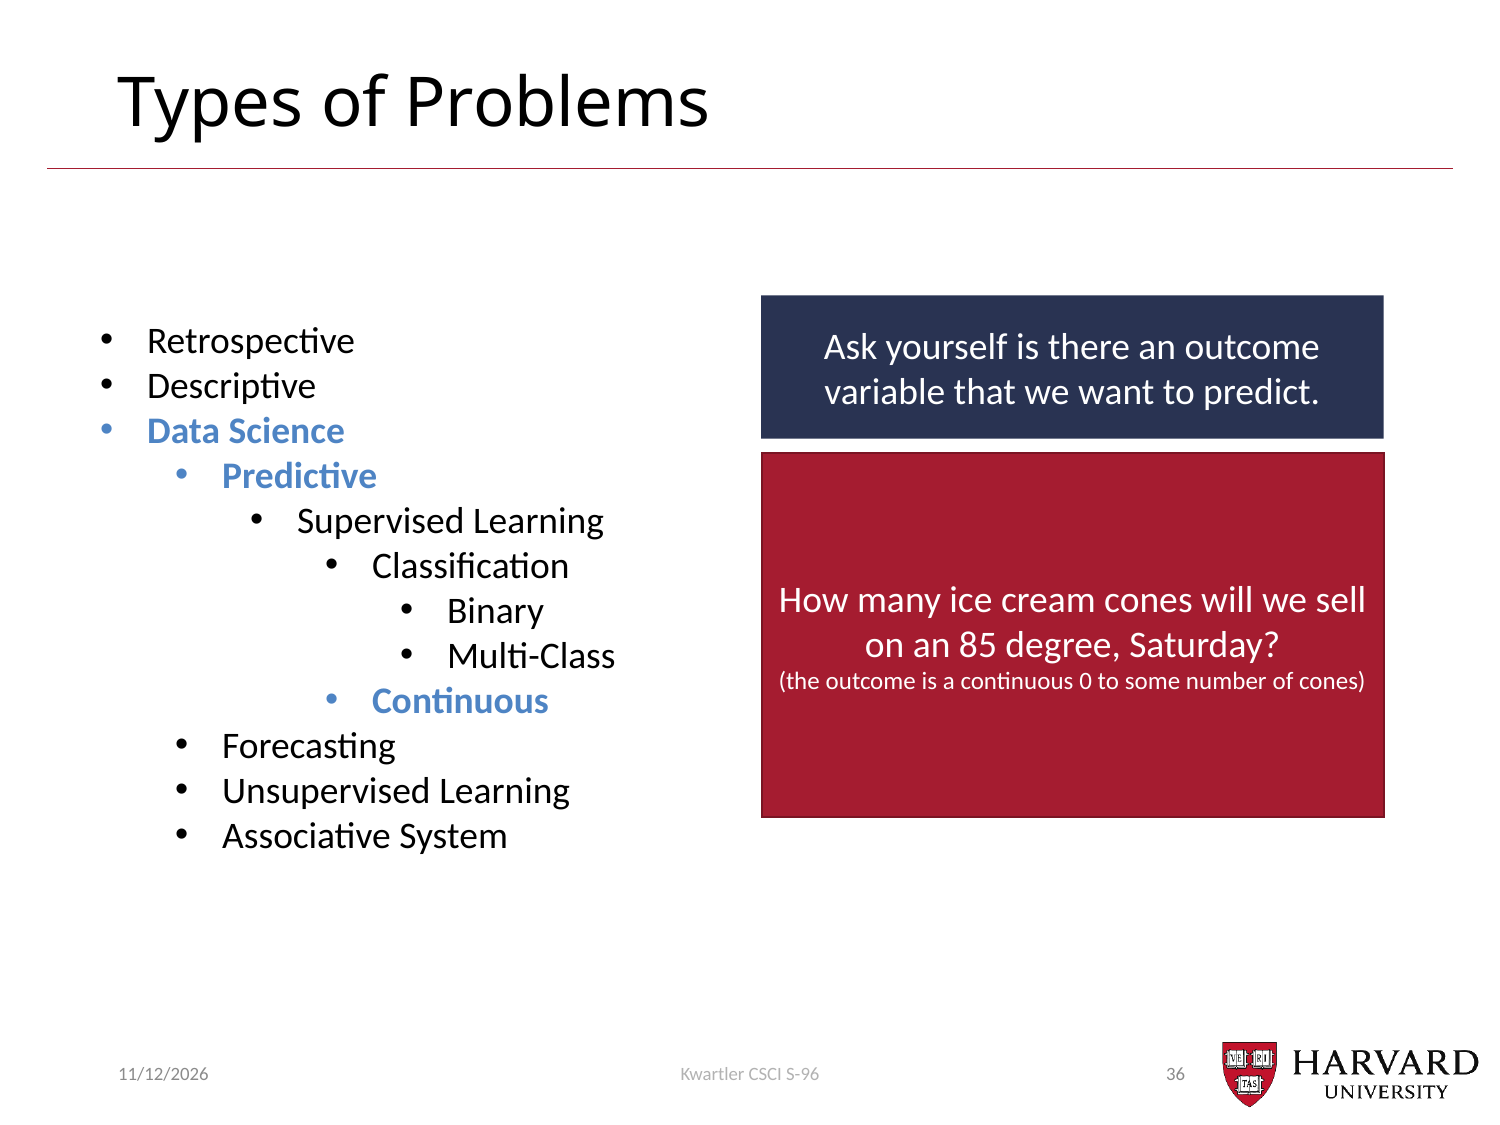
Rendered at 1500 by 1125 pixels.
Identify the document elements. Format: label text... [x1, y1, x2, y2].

text_box Retrospective Descriptive Data Science Predictive Supervised Learning Classification Binary Multi-Class Continuous Forecasting Unsupervised Learning Associative System [85, 308, 631, 909]
title Types of Problems [103, 59, 1397, 157]
slide_number 36 [1059, 1042, 1200, 1103]
text_box Ask yourself is there an outcome variable that we want to predict. [760, 294, 1385, 440]
footer Kwartler CSCI S-96 [496, 1042, 1004, 1103]
picture [1200, 1024, 1500, 1125]
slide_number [103, 1042, 441, 1103]
text_box How many ice cream cones will we sell on an 85 degree, Saturday? (the outcome is a continuous 0 to some number of cones) [761, 452, 1385, 818]
